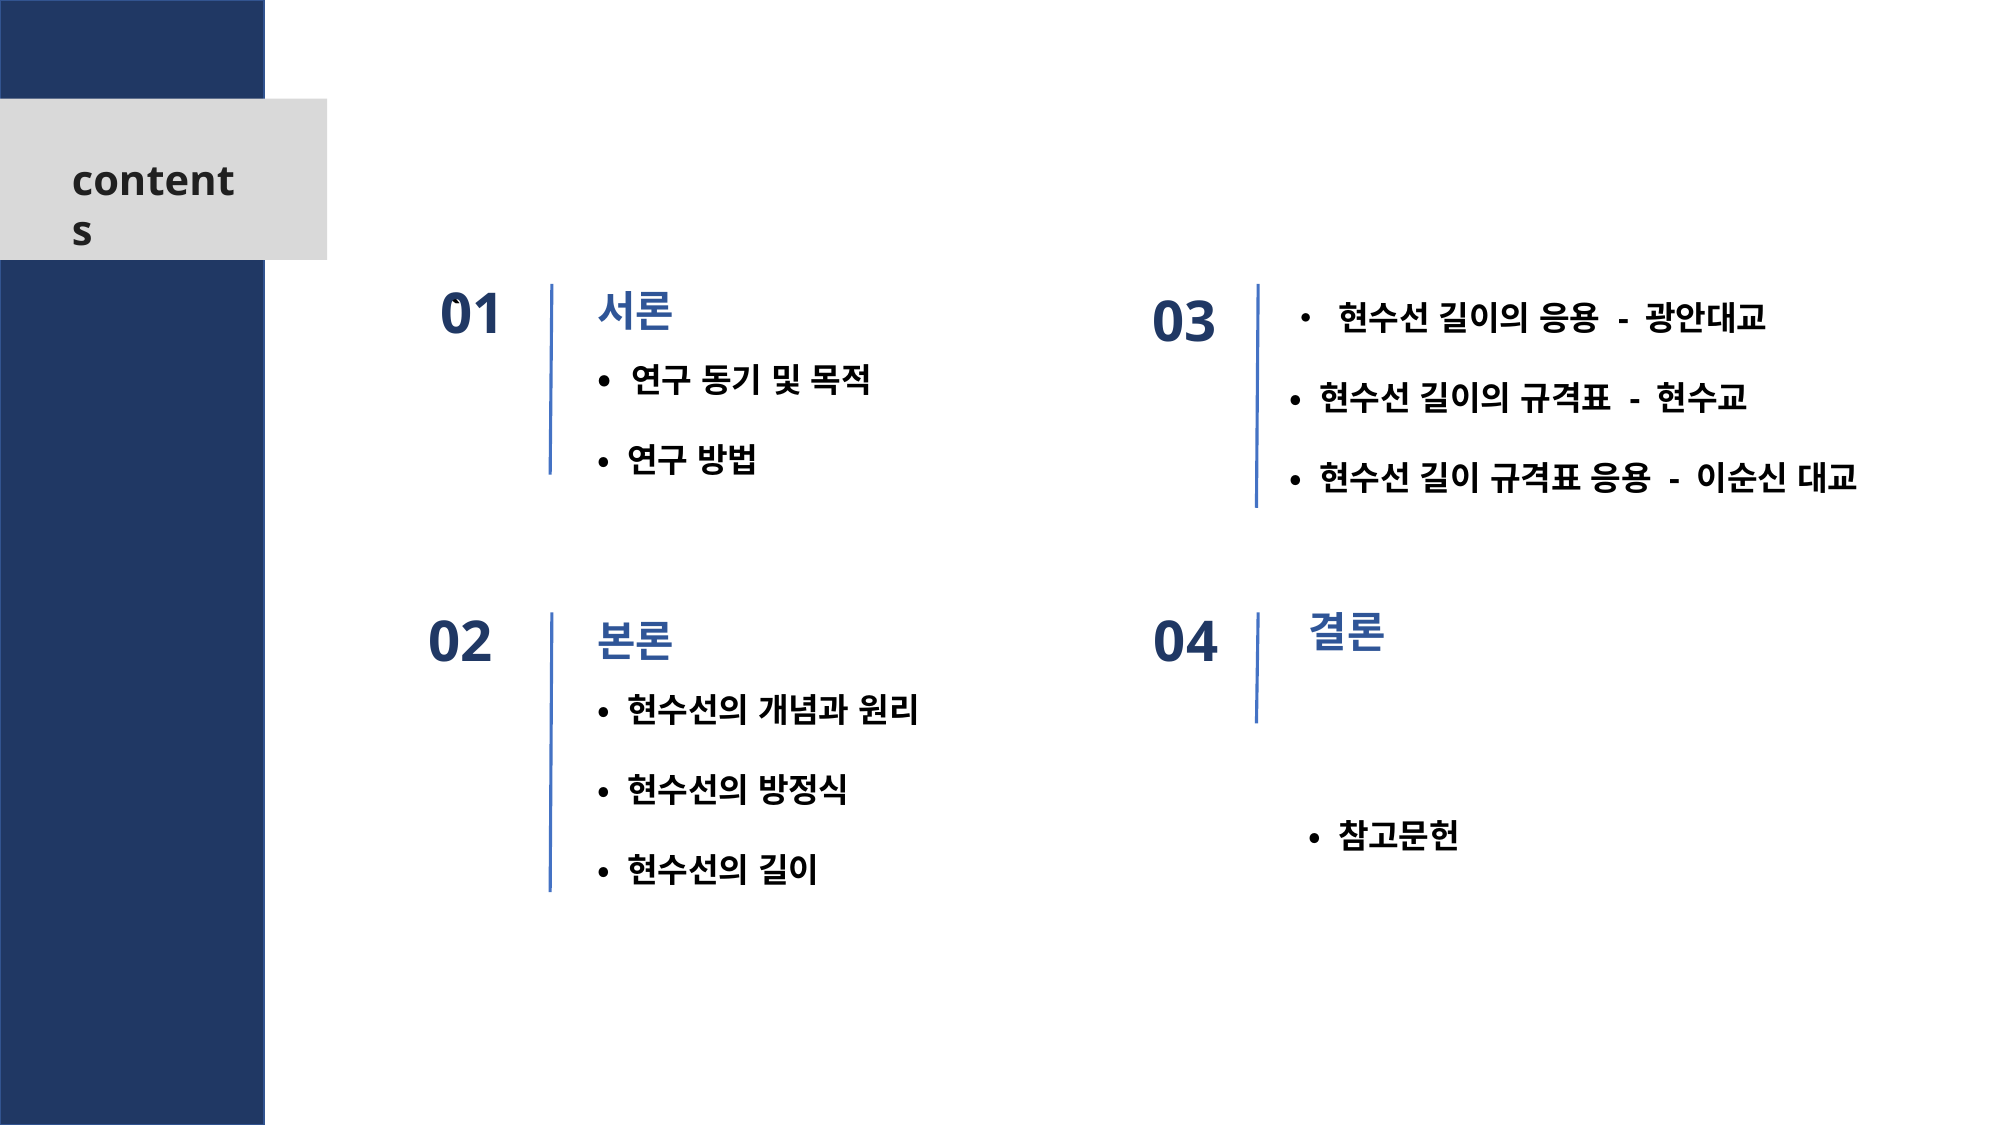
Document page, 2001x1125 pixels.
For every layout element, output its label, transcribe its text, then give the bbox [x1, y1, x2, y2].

text_box ` 서론 • 연구 동기 및 목적 • 연구 방법 본론 • 현수선의 개념과 원리 • 현수선의 방정식 • 현수선의 길이 [432, 277, 1177, 977]
text_box 01 [425, 269, 545, 352]
text_box 02 [413, 598, 534, 681]
text_box 결론 • 참고문헌 [1293, 598, 1733, 908]
text_box [0, 97, 328, 261]
text_box 03 [1137, 277, 1257, 360]
text_box [0, 0, 265, 97]
text_box 04 [1138, 598, 1259, 681]
text_box contents [57, 146, 268, 262]
text_box [0, 261, 265, 1125]
text_box • 현수선 길이의 응용 - 광안대교 • 현수선 길이의 규격표 - 현수교 • 현수선 길이 규격표 응용 - 이순신 대교 [1274, 290, 1950, 550]
